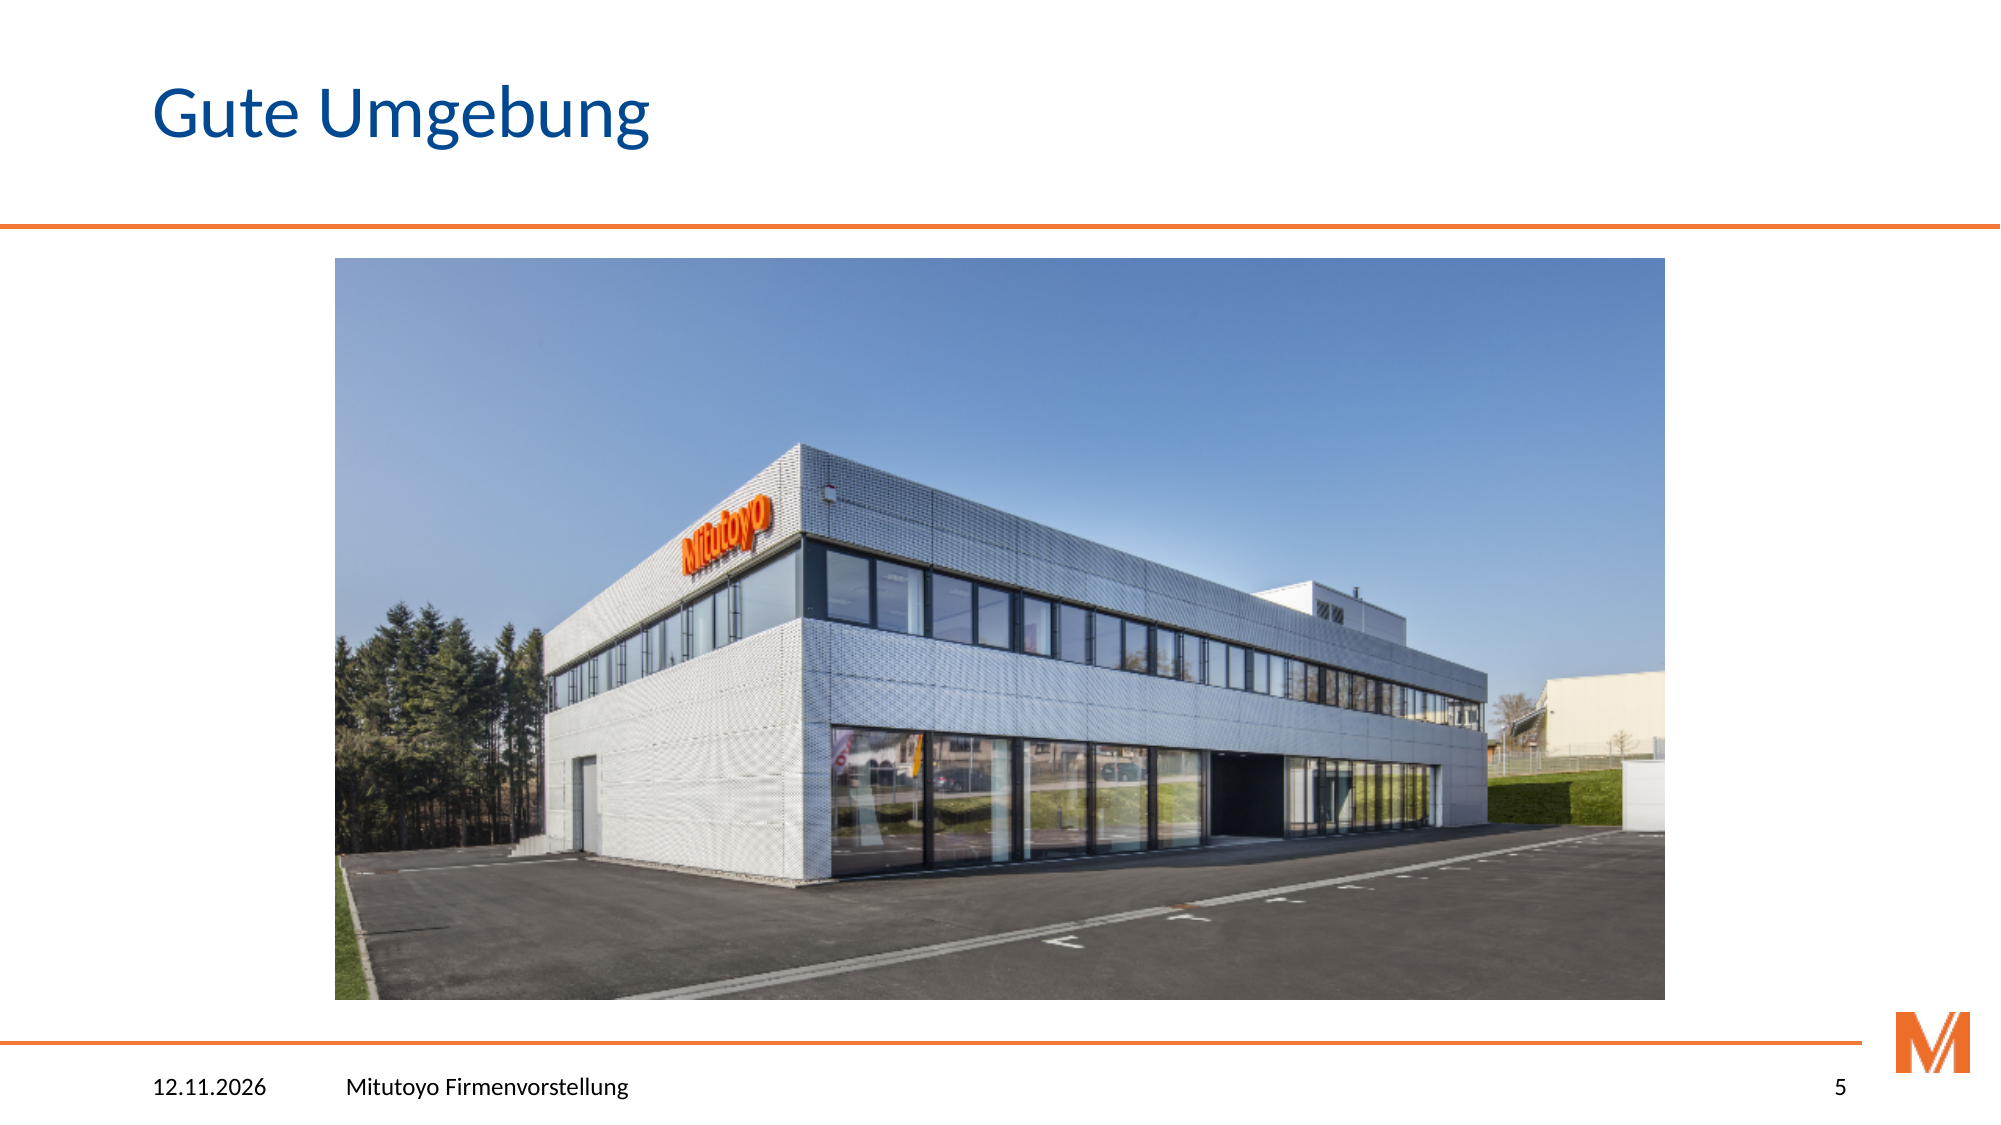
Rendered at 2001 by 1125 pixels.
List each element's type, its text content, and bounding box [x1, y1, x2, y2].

picture [1896, 1012, 1970, 1073]
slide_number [137, 1055, 313, 1116]
slide_number 5 [1743, 1055, 1863, 1116]
title Gute Umgebung [137, 24, 1863, 203]
picture [334, 258, 1665, 1000]
footer Mitutoyo Firmenvorstellung [330, 1055, 1721, 1116]
